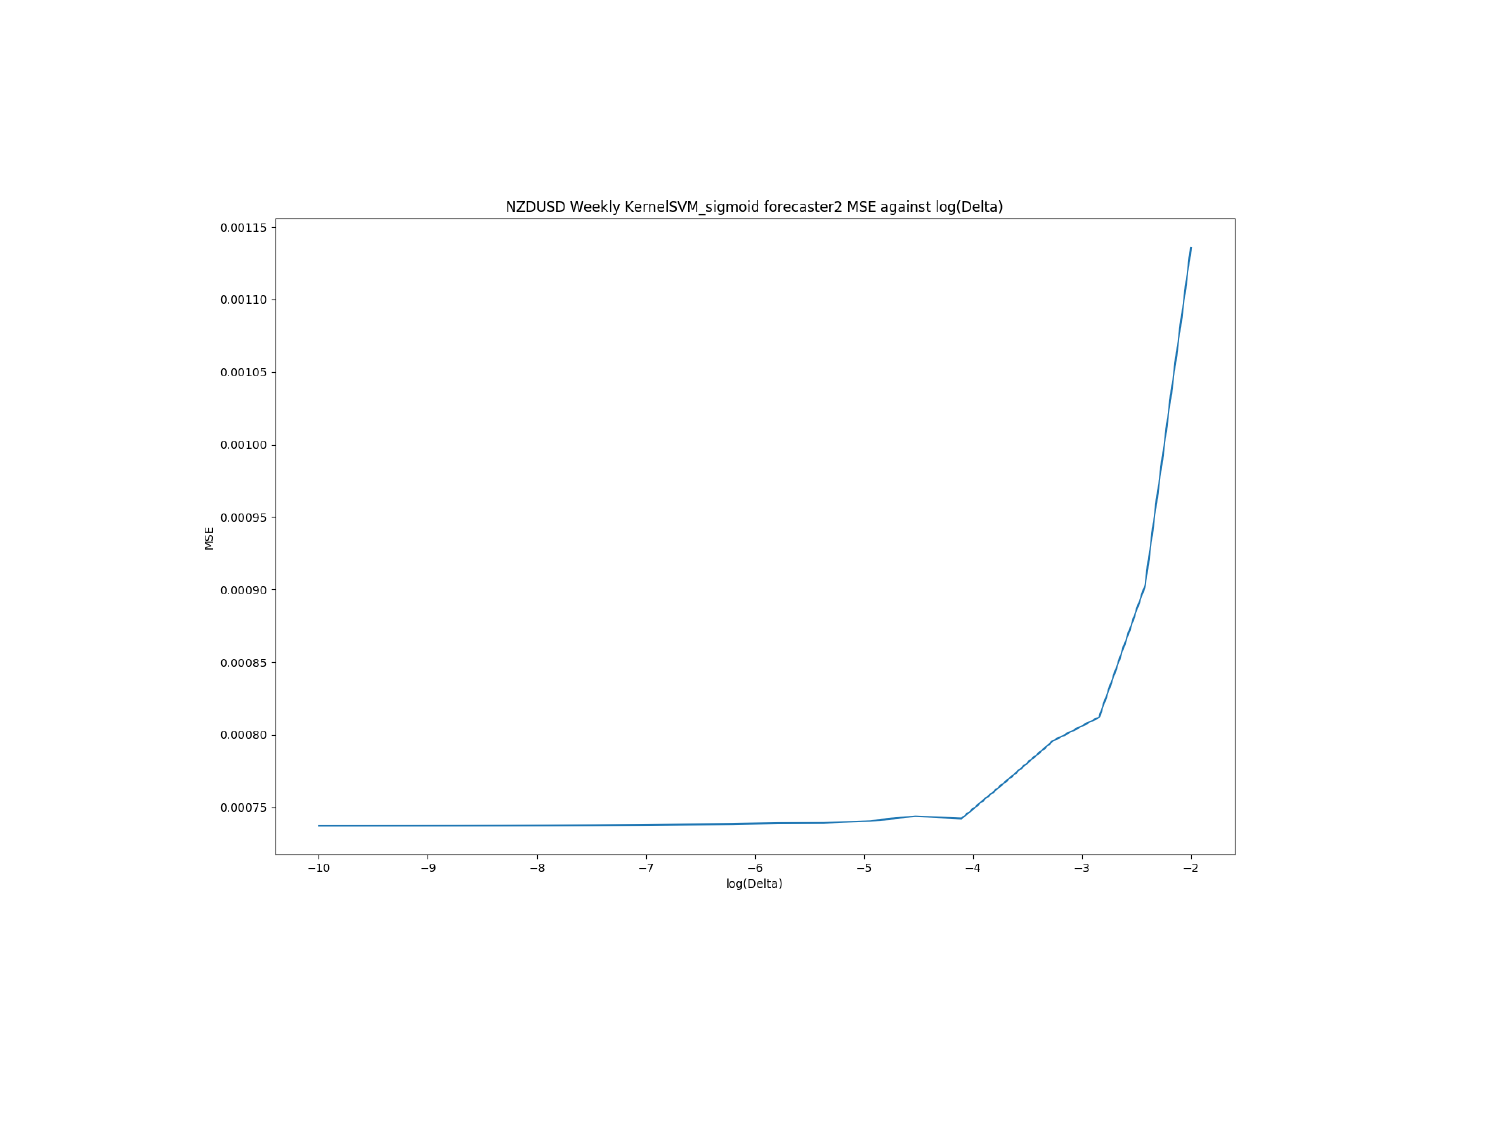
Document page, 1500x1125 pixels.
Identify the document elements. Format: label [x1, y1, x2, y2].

picture [119, 119, 1358, 946]
